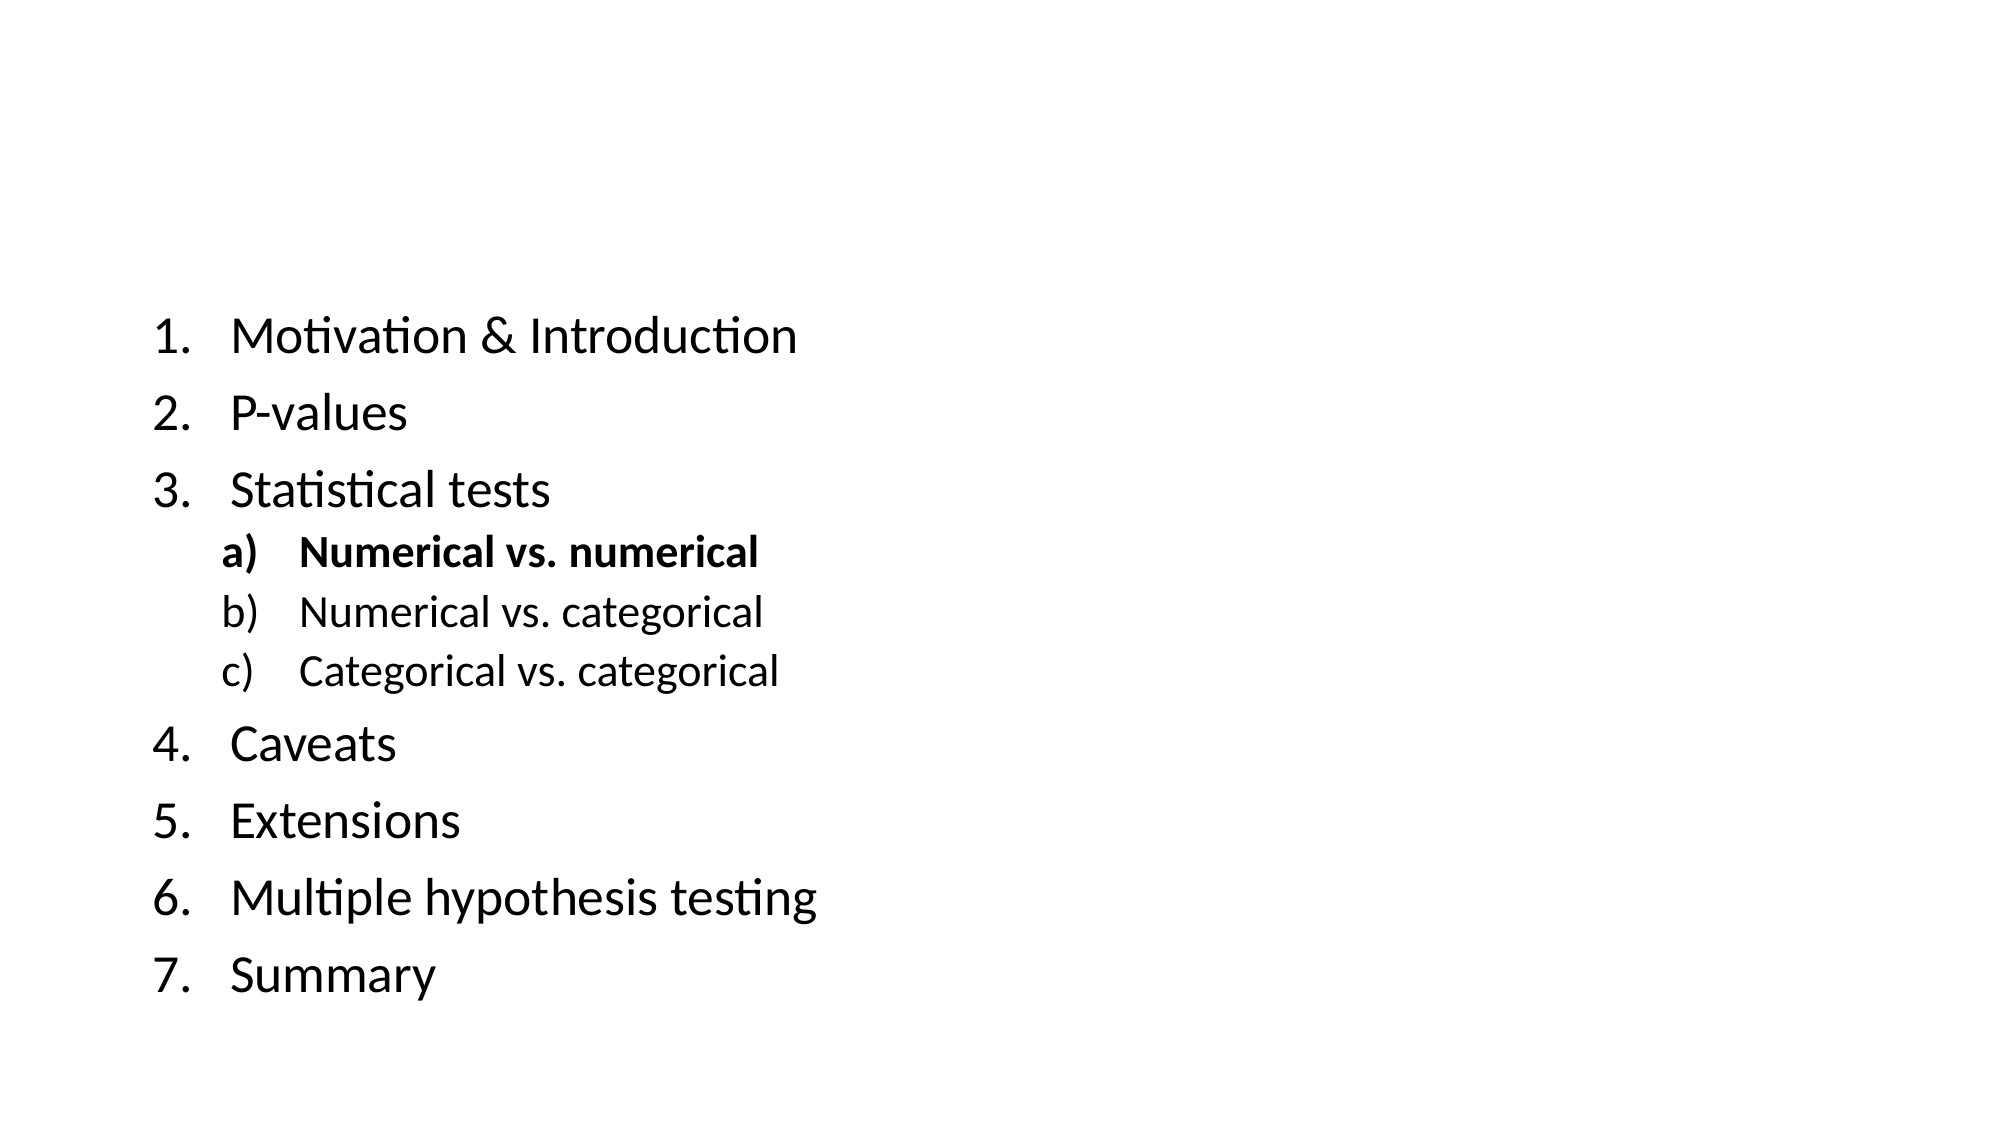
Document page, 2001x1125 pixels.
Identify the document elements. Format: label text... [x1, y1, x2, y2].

list Motivation & Introduction P-values Statistical tests Numerical vs. numerical Numerical vs. categorical Categorical vs. categorical Caveats Extensions Multiple hypothesis testing Summary [137, 299, 1863, 1014]
